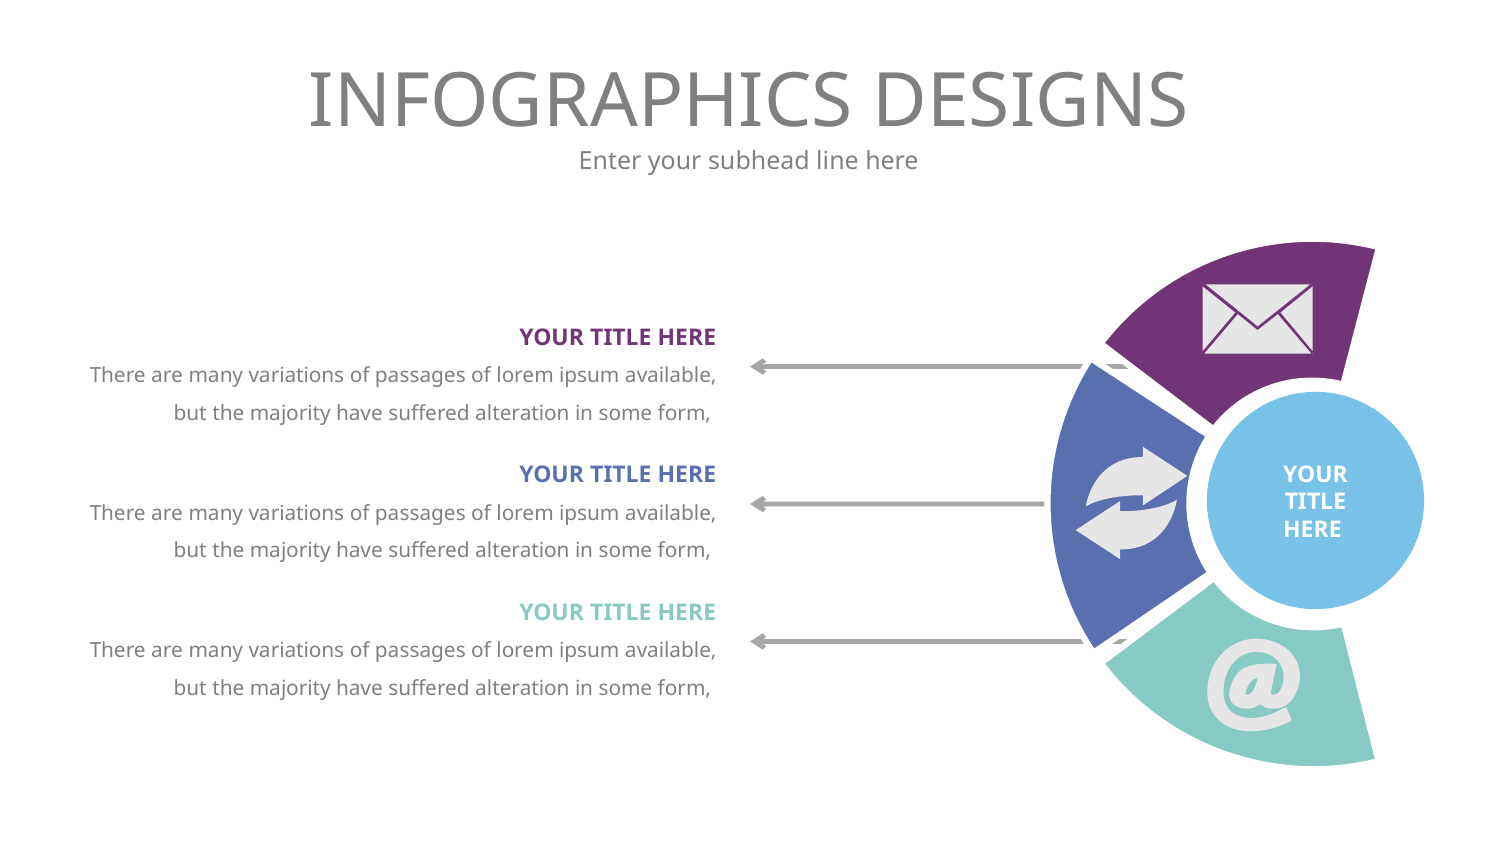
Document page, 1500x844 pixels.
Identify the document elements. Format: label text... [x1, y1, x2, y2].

text_box [1098, 236, 1382, 432]
list Enter your subhead line here [62, 144, 1436, 174]
text_box [1098, 575, 1381, 772]
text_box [1075, 446, 1188, 560]
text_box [1202, 284, 1313, 354]
title INFOGRAPHICS DESIGNS [62, 55, 1436, 138]
text_box YOUR TITLE HERE There are many variations of passages of lorem ipsum available, but the majority have suffered alteration in some form, [62, 576, 732, 707]
text_box [1207, 638, 1300, 732]
text_box YOUR TITLE HERE There are many variations of passages of lorem ipsum available, but the majority have suffered alteration in some form, [62, 301, 732, 432]
text_box [750, 496, 1045, 512]
text_box [750, 359, 1082, 374]
text_box [750, 634, 1083, 649]
text_box [1045, 356, 1213, 655]
text_box YOUR TITLE HERE [1204, 389, 1427, 612]
text_box YOUR TITLE HERE There are many variations of passages of lorem ipsum available, but the majority have suffered alteration in some form, [62, 438, 732, 570]
